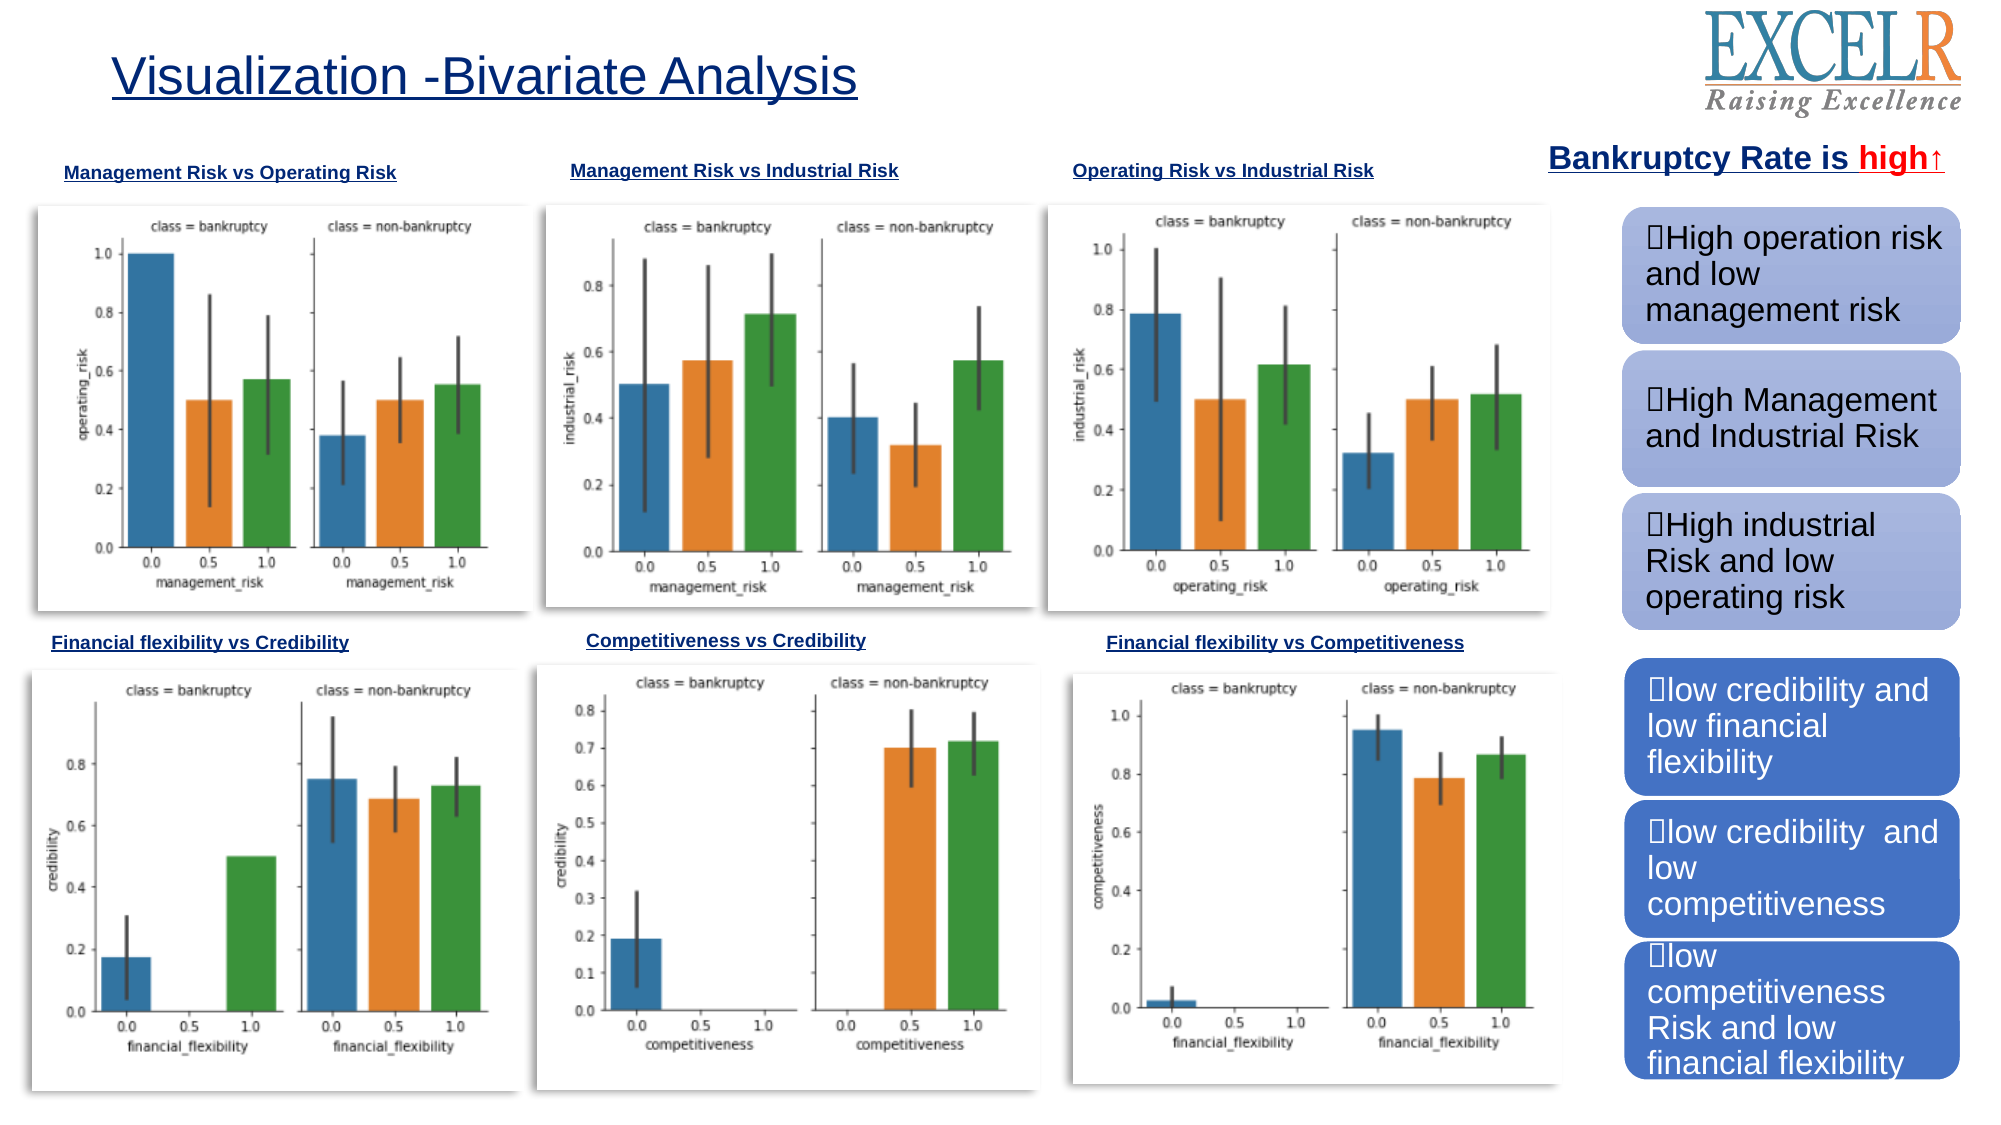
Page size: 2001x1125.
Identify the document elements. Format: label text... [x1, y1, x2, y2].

picture [1705, 10, 1961, 118]
text_box Competitiveness vs Credibility [571, 623, 1074, 731]
picture [537, 665, 1040, 1090]
picture [1073, 674, 1562, 1084]
text_box Bankruptcy Rate is high↑ [1533, 132, 2000, 270]
picture [546, 205, 1040, 607]
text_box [1622, 204, 1961, 634]
text_box Financial flexibility vs Credibility [36, 624, 539, 733]
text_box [1623, 656, 1961, 1081]
picture [38, 206, 533, 611]
title Visualization -Bivariate Analysis [96, 40, 1623, 178]
picture [32, 670, 524, 1091]
text_box Management Risk vs Industrial Risk [555, 153, 1057, 206]
text_box Operating Risk vs Industrial Risk [1057, 152, 1560, 260]
text_box Financial flexibility vs Competitiveness [1091, 624, 1594, 733]
picture [1048, 205, 1550, 611]
text_box Management Risk vs Operating Risk [49, 155, 552, 263]
